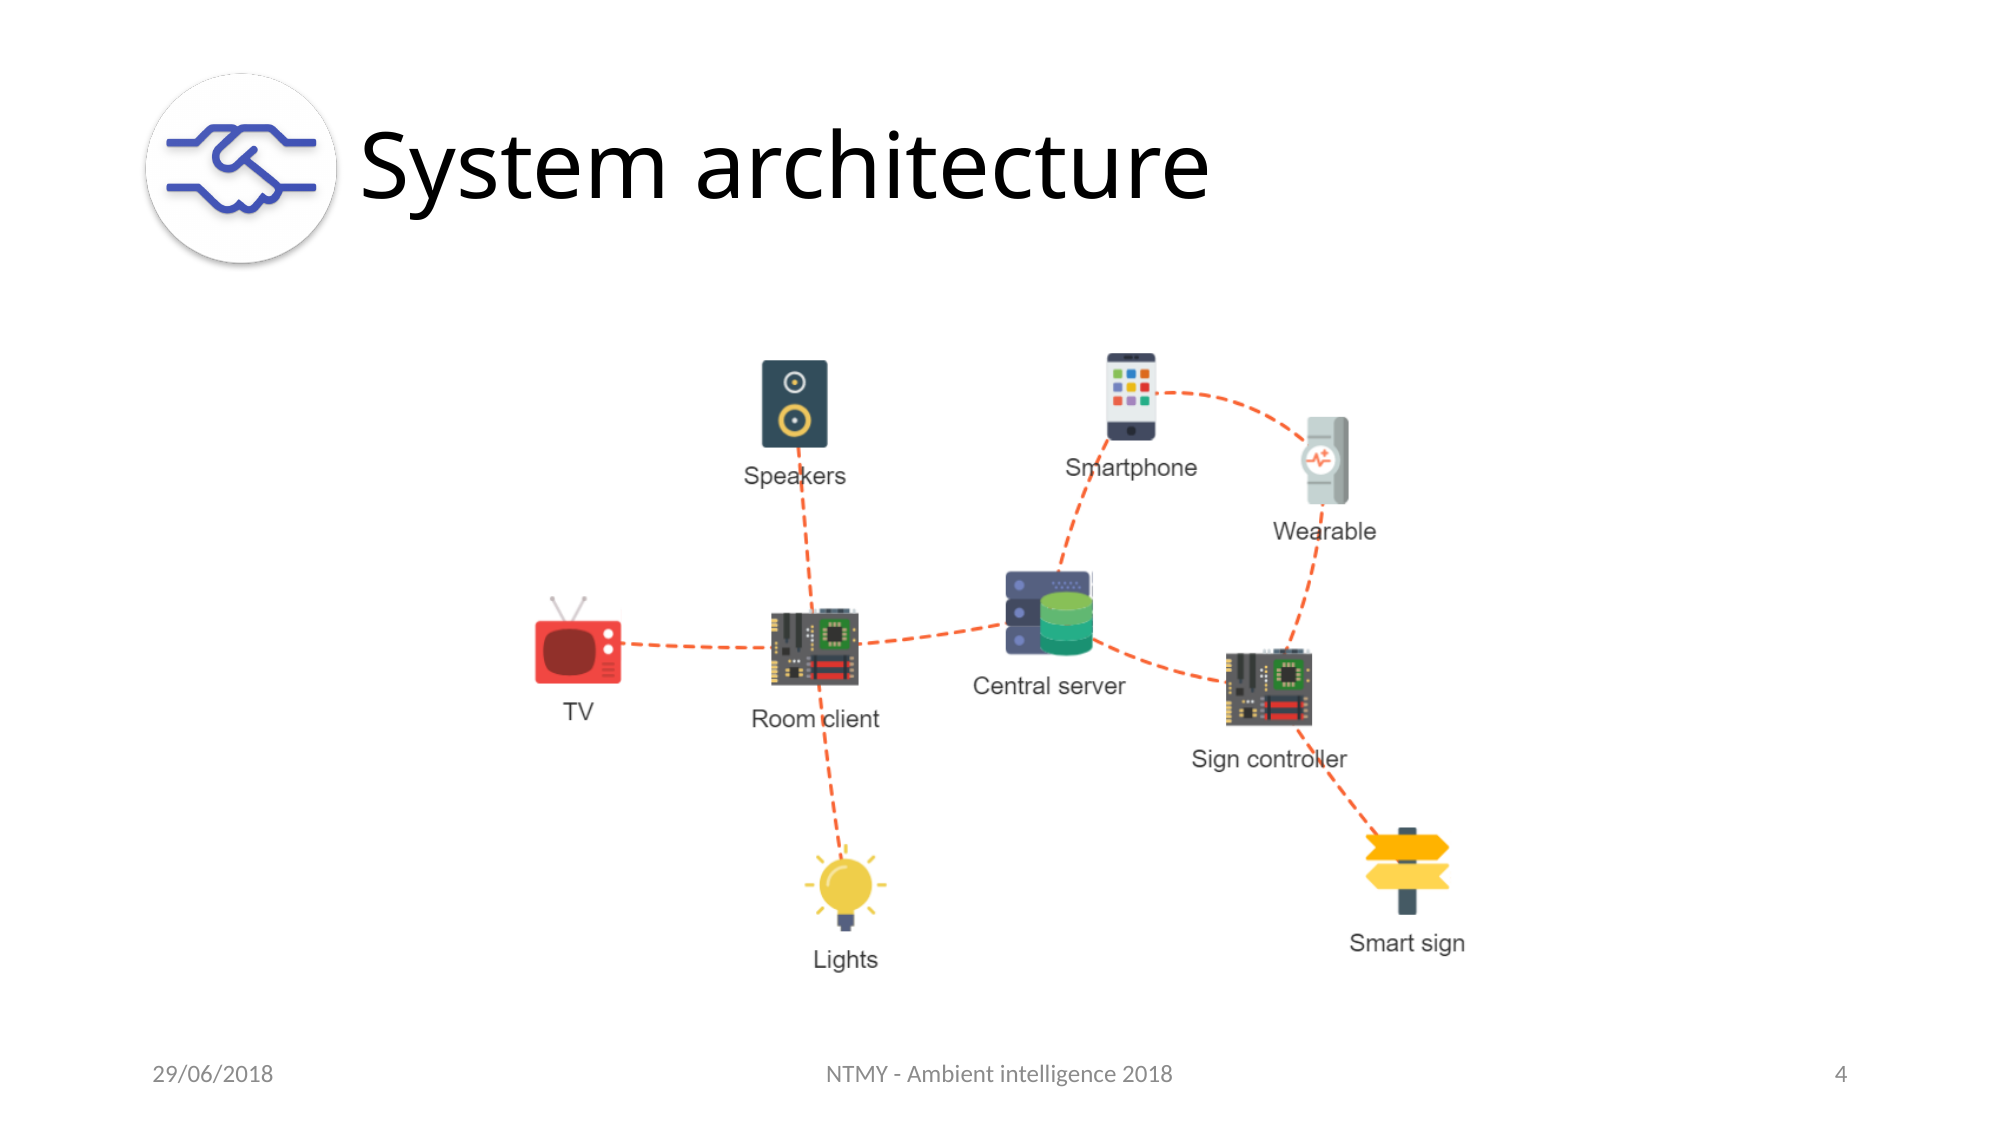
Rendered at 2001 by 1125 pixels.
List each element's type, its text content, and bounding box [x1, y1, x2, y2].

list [496, 299, 1503, 1014]
slide_number 4 [1412, 1042, 1863, 1103]
picture [137, 65, 344, 272]
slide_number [137, 1042, 588, 1103]
title System architecture [344, 59, 1863, 278]
footer NTMY - Ambient intelligence 2018 [662, 1042, 1338, 1103]
